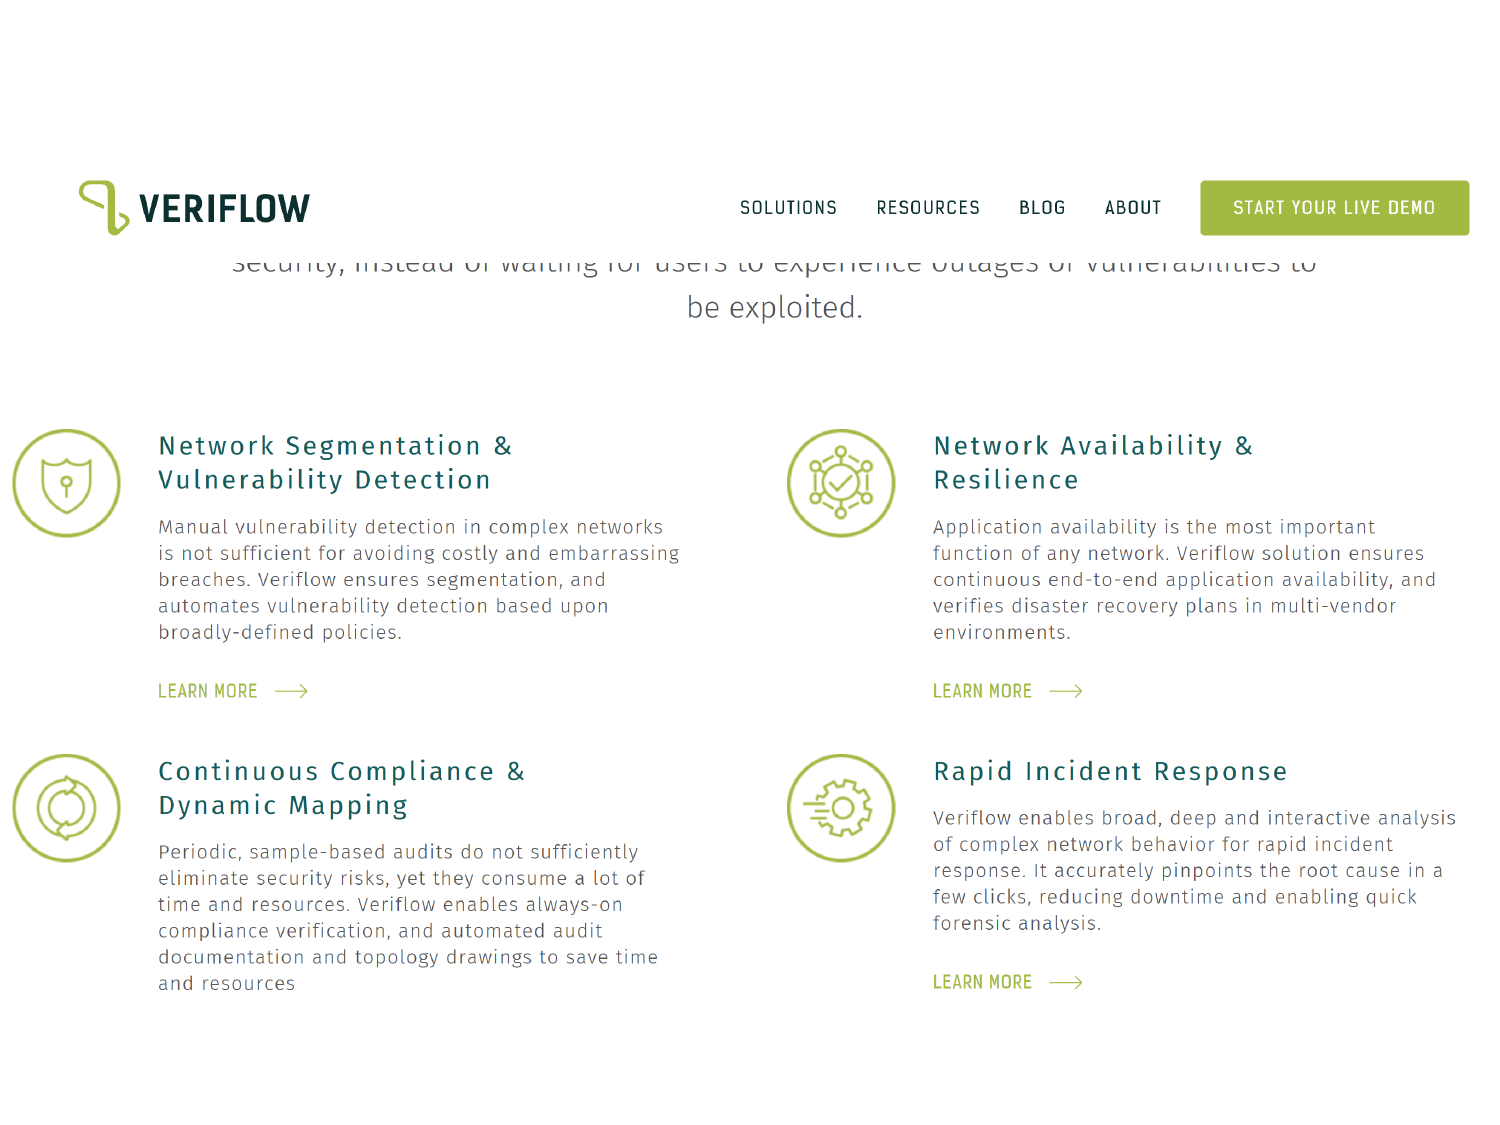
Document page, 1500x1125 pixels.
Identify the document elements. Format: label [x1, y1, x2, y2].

picture [0, 170, 1500, 1028]
